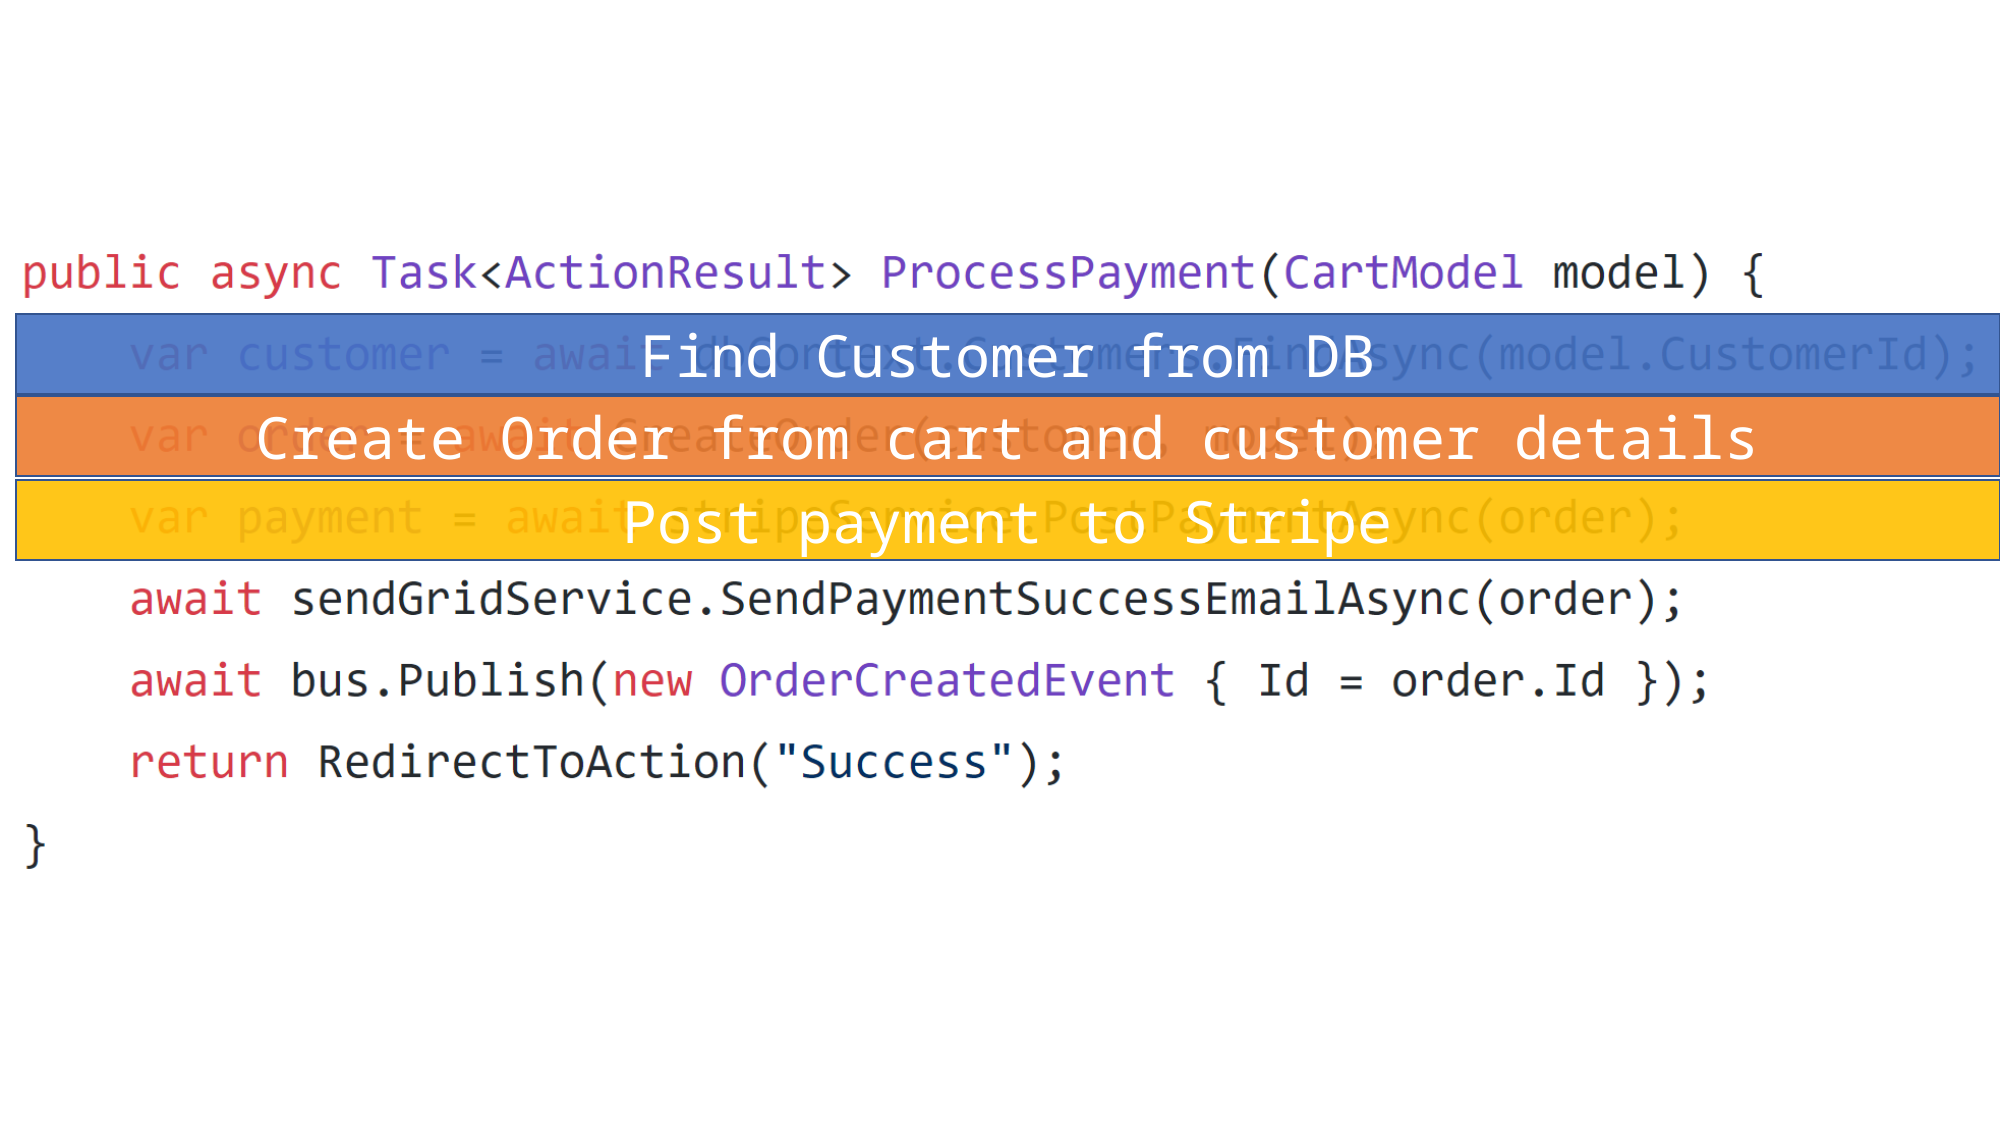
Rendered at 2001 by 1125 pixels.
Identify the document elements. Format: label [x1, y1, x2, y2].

picture [0, 250, 2000, 875]
